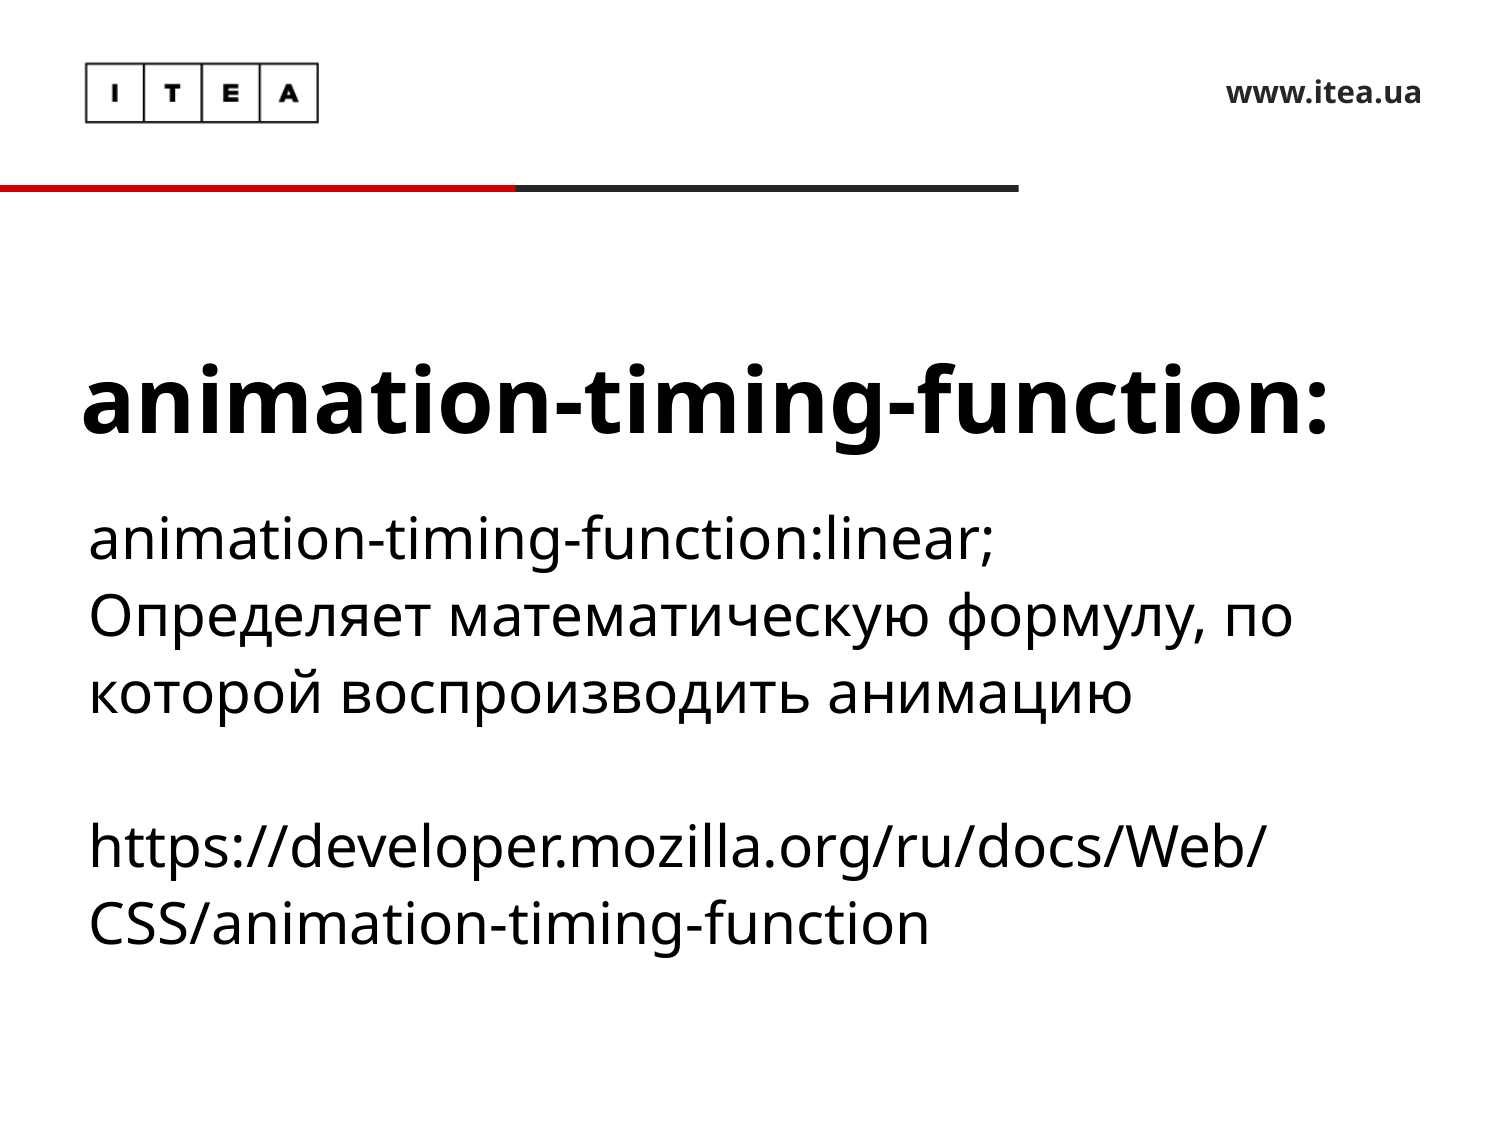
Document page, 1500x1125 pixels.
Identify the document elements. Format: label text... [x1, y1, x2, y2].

list animation-timing-function:linear; Определяет математическую формулу, по которой воспроизводить анимацию https://developer.mozilla.org/ru/docs/Web/CSS/animation-timing-function [74, 486, 1414, 1028]
picture [57, 49, 344, 133]
text_box [0, 185, 516, 192]
title animation-timing-function: [65, 323, 1425, 441]
text_box www.itea.ua [1172, 66, 1477, 115]
text_box [516, 185, 1019, 192]
